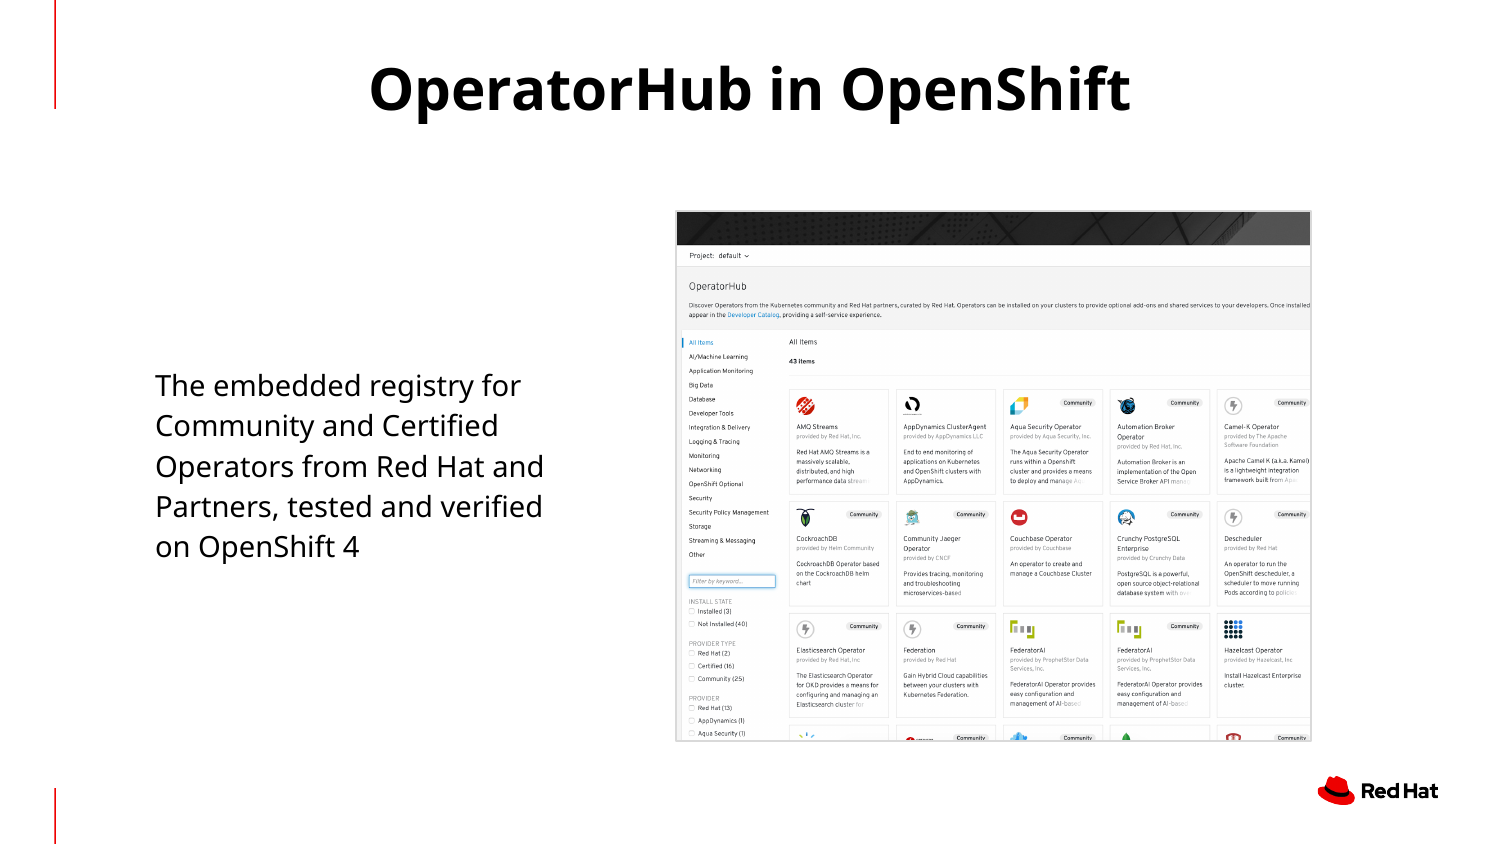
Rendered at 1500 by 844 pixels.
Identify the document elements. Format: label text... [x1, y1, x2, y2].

picture [676, 211, 1311, 741]
picture [1317, 776, 1438, 805]
text_box The embedded registry for Community and Certified Operators from Red Hat and Partners, tested and verified on OpenShift 4 [143, 328, 578, 597]
text_box OperatorHub in OpenShift [135, 0, 1365, 175]
